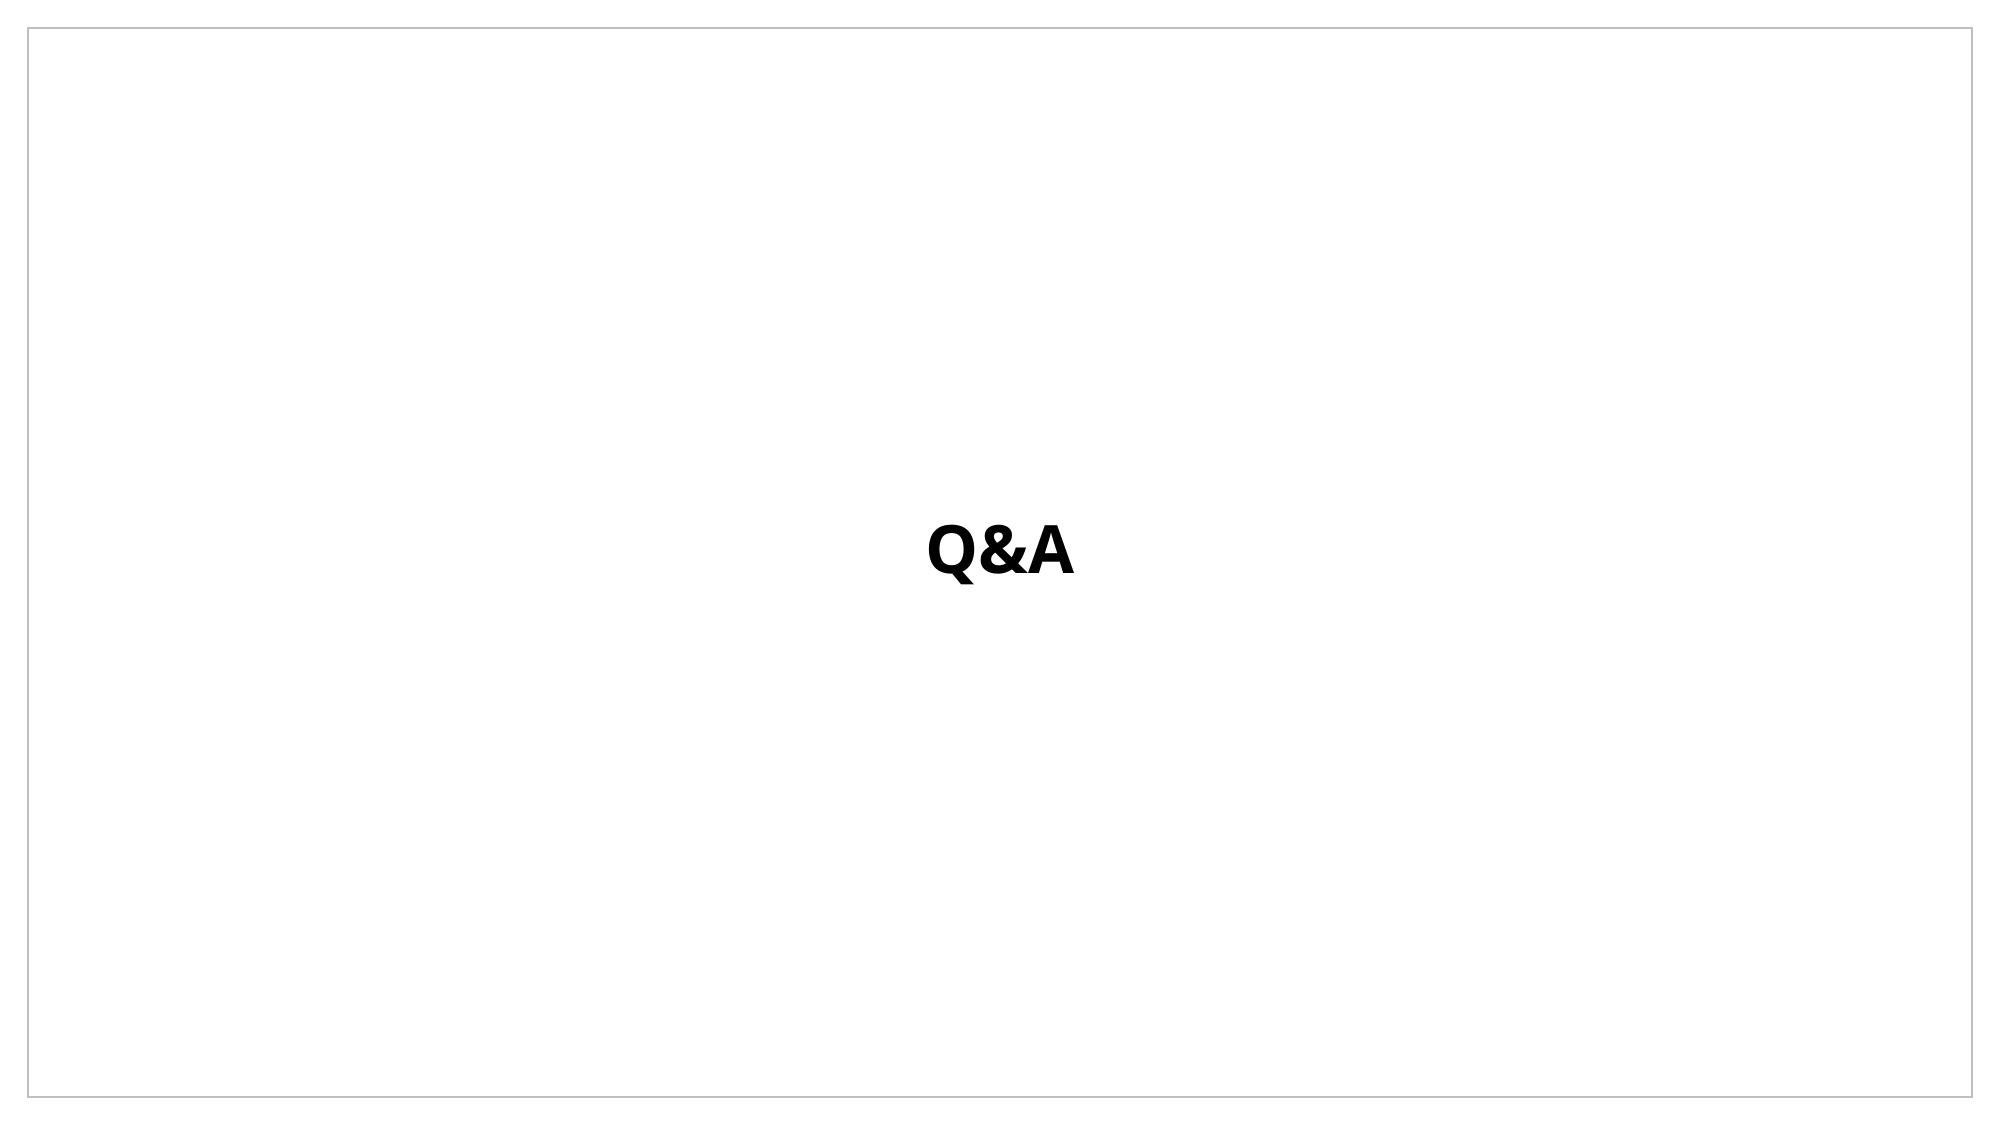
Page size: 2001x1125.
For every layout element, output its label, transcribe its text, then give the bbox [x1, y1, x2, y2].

text_box Q&A [493, 499, 1507, 594]
text_box [27, 27, 1973, 1098]
